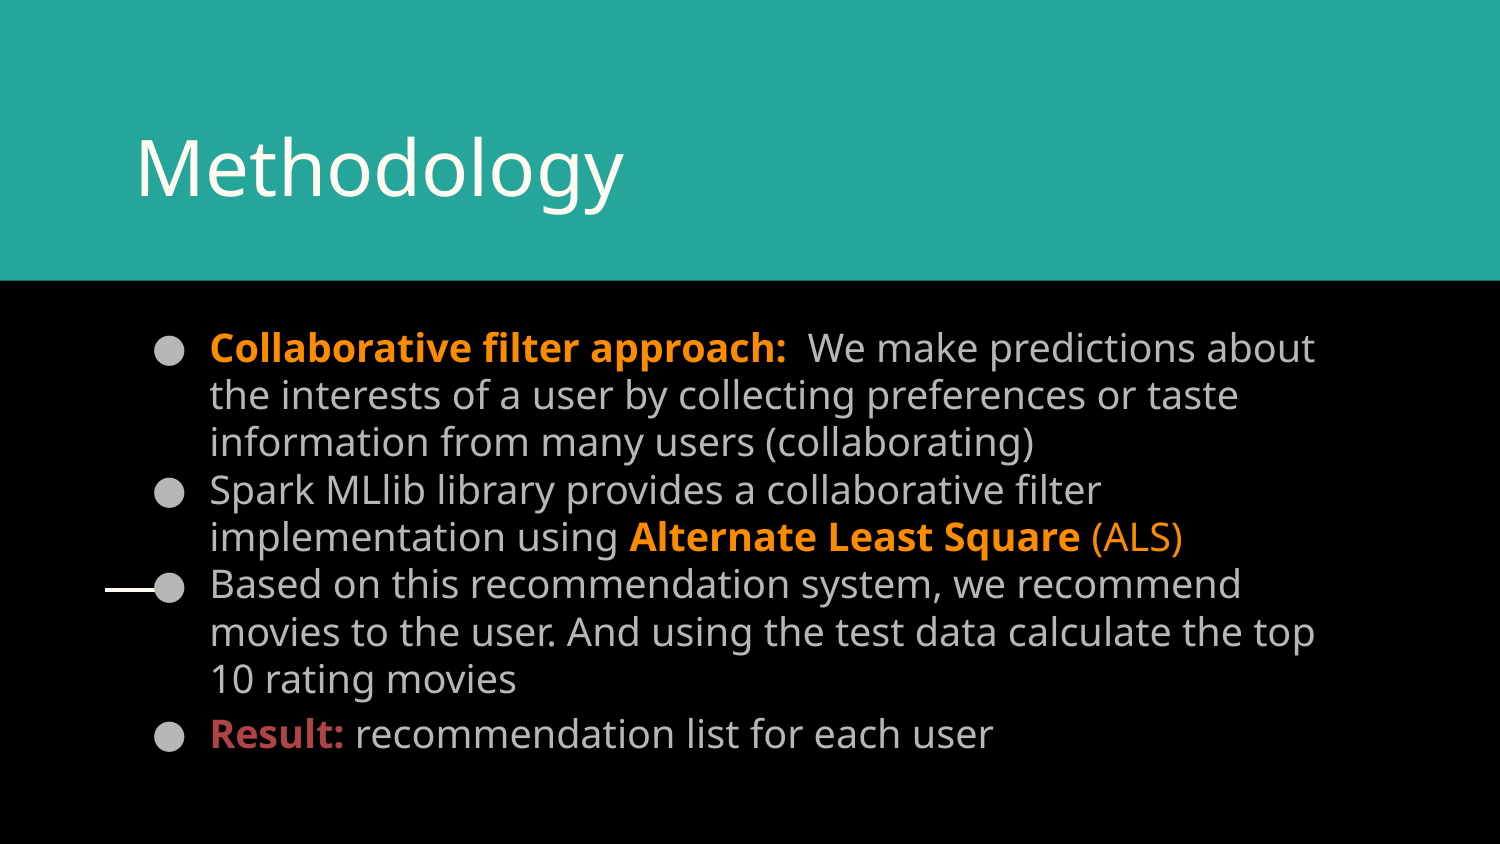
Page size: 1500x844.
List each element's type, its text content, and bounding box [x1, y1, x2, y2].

title Methodology [119, 84, 1381, 227]
subtitle Collaborative filter approach: We make predictions about the interests of a user by collecting preferences or taste information from many users (collaborating) Spark MLlib library provides a collaborative filter implementation using Alternate Least Square (ALS) Based on this recommendation system, we recommend movies to the user. And using the test data calculate the top 10 rating movies Result: recommendation list for each user [119, 307, 1381, 844]
